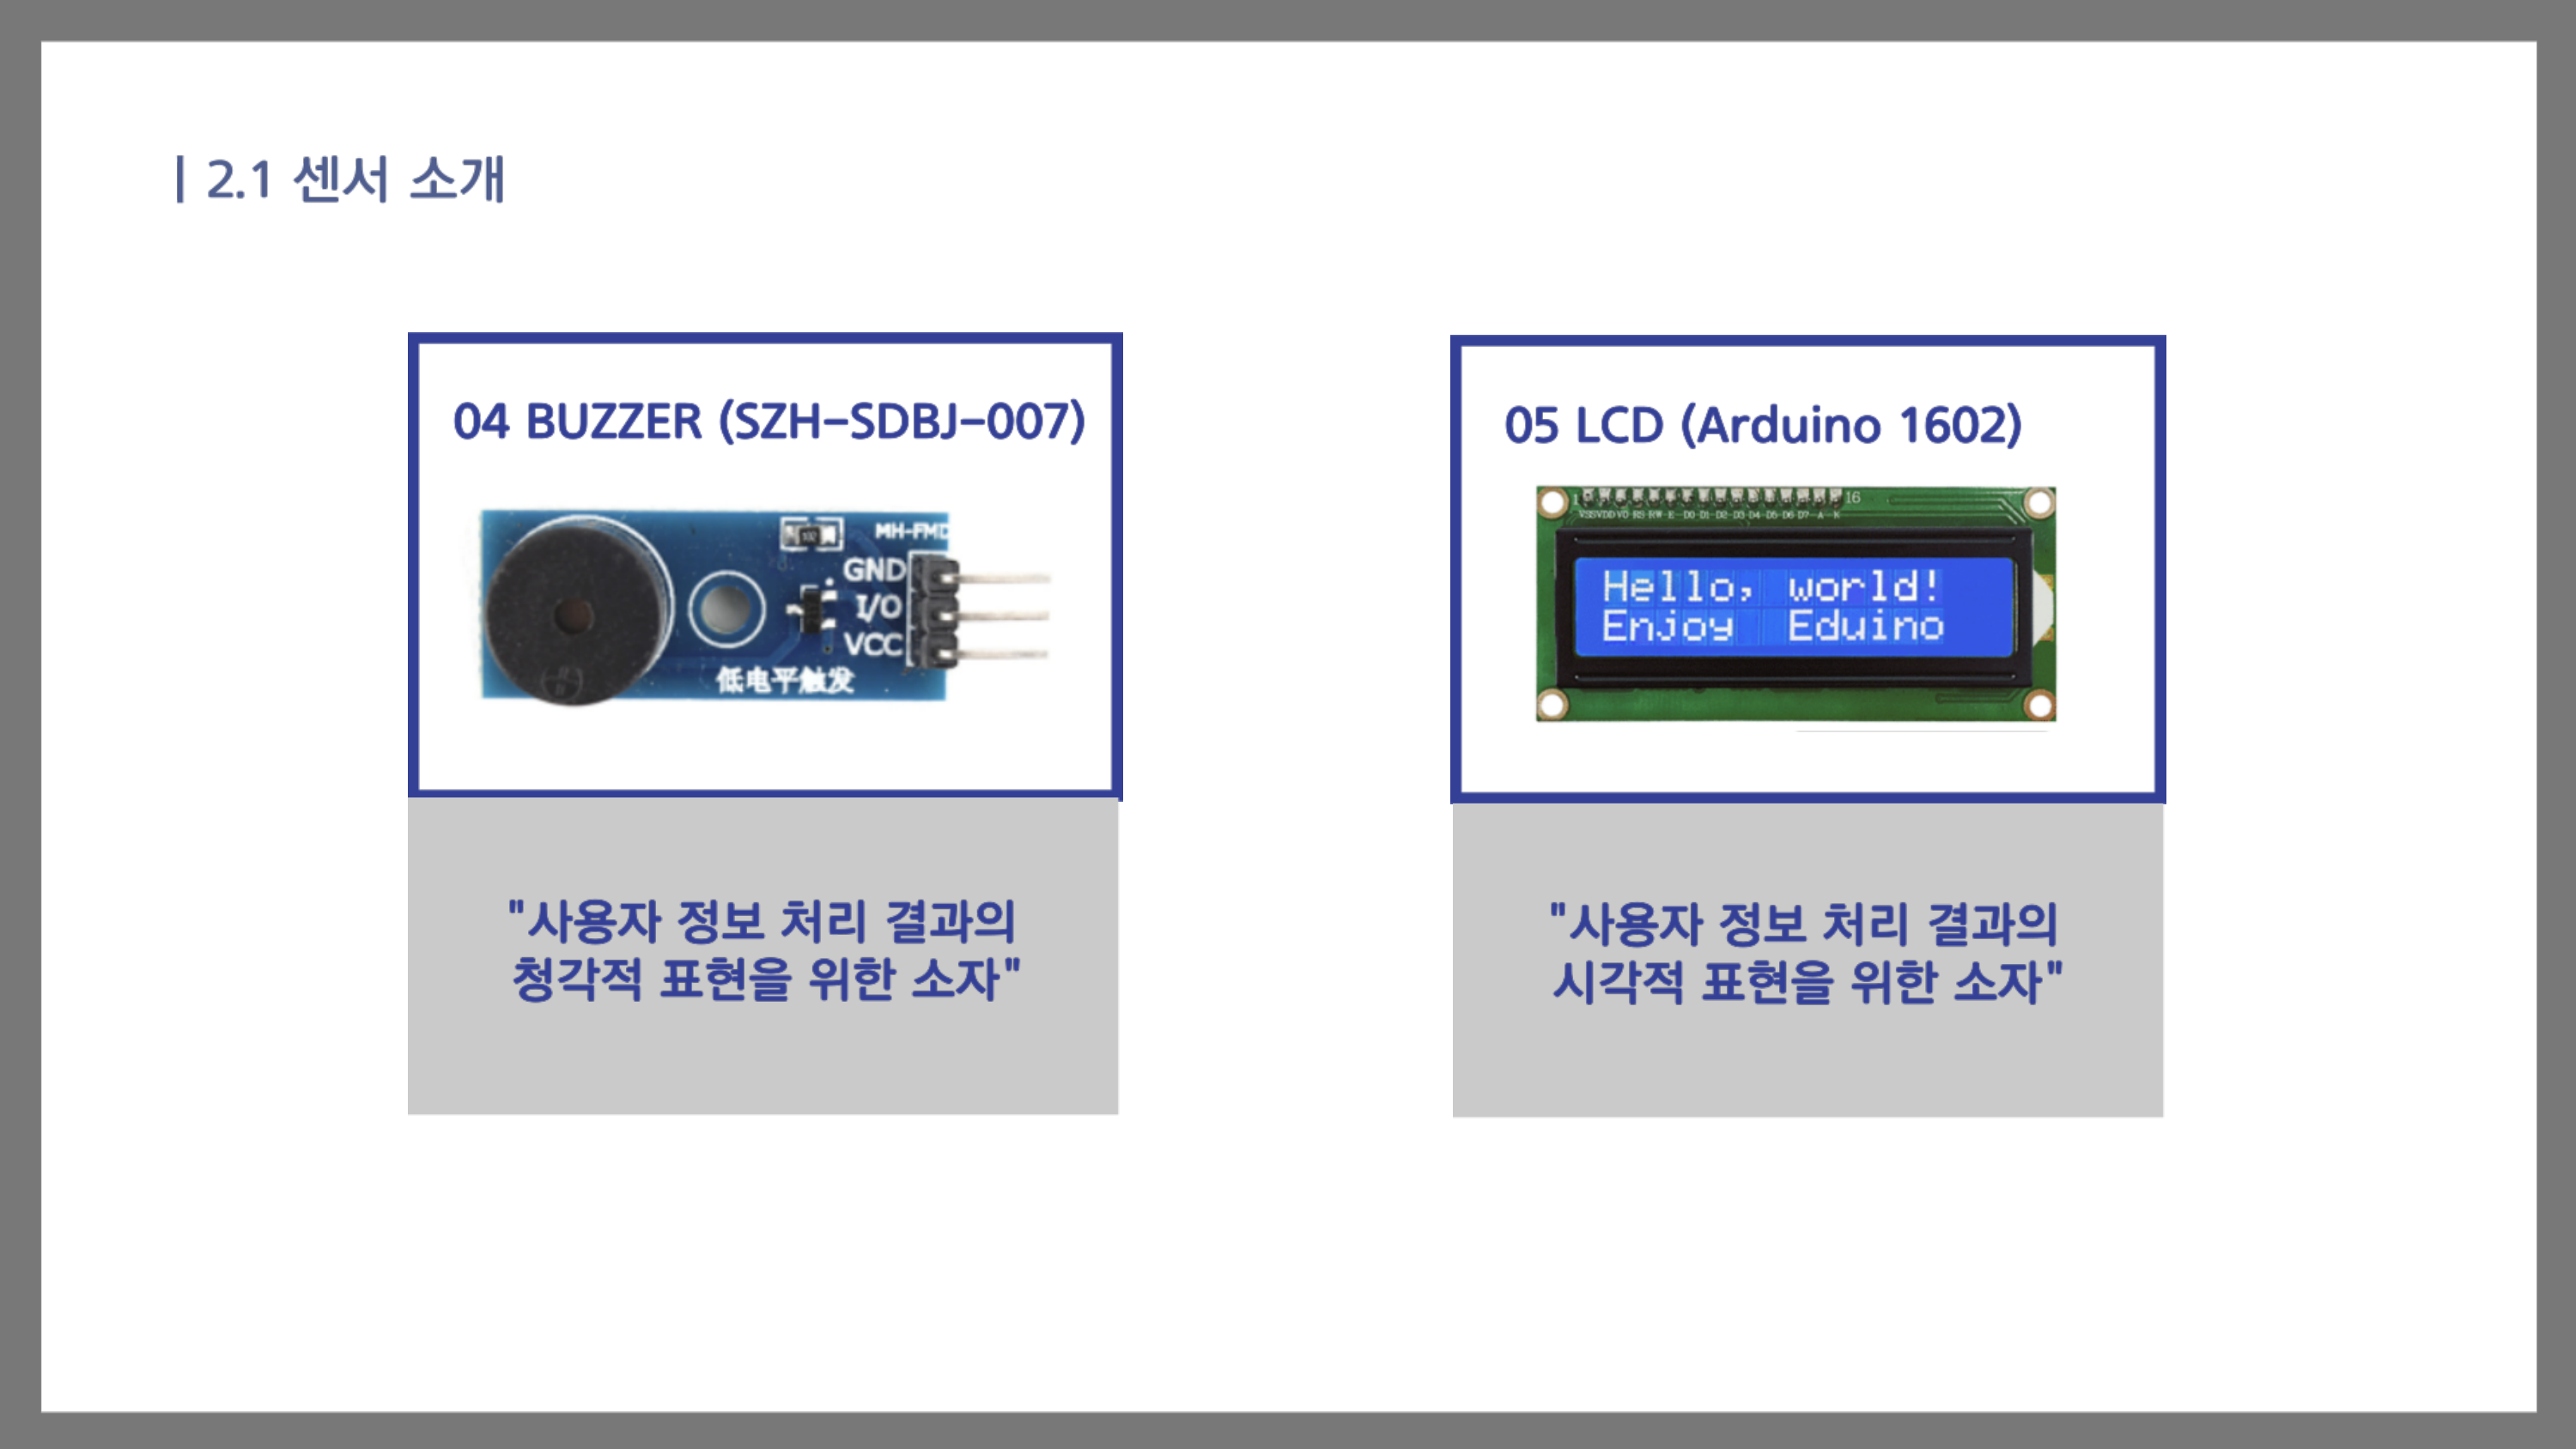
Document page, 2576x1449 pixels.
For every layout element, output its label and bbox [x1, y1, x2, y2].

picture [145, 136, 532, 232]
text_box [0, 0, 2576, 1449]
text_box [407, 332, 1124, 1116]
text_box [1450, 335, 2166, 1119]
